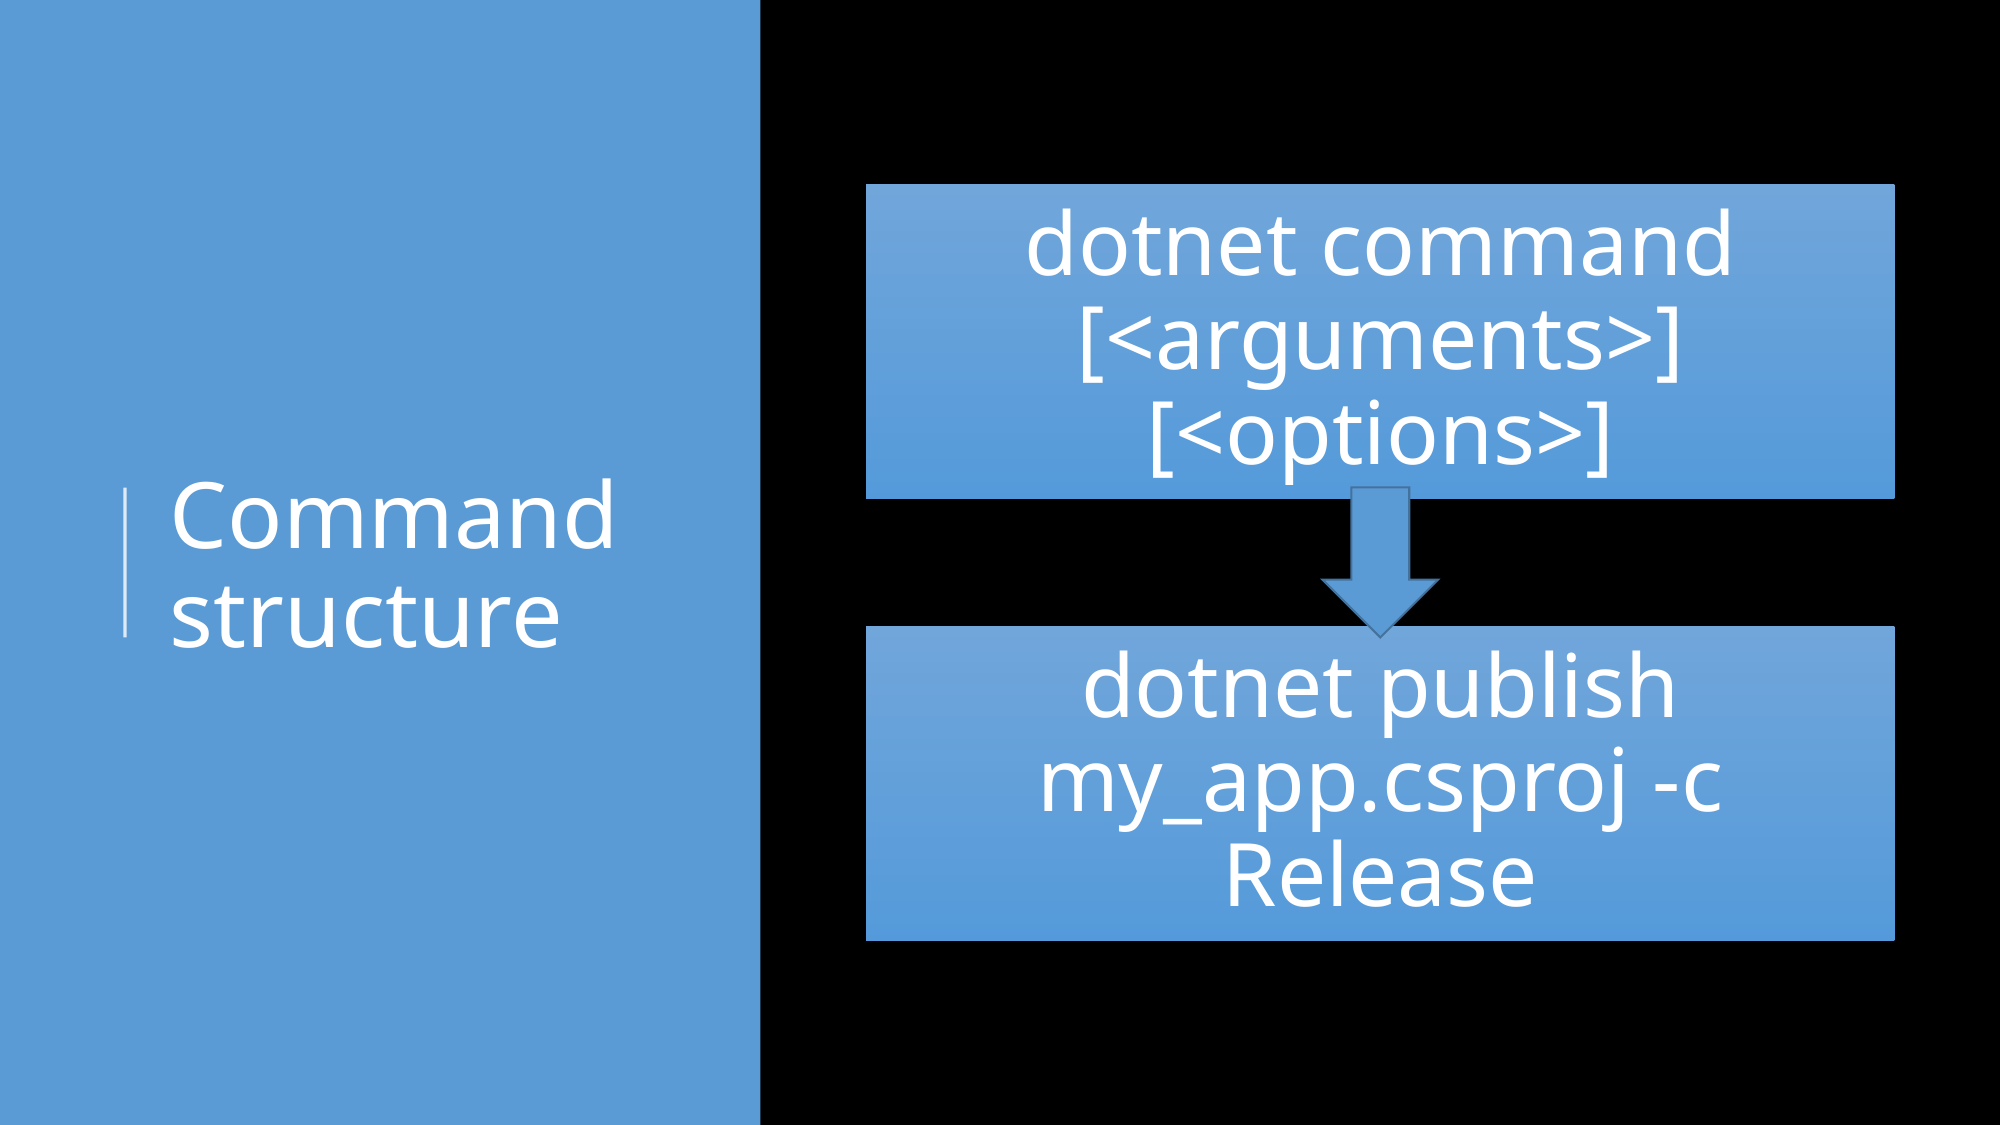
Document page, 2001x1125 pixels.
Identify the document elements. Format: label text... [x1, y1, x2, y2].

text_box [0, 0, 761, 1125]
title Command structure [154, 116, 708, 1020]
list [866, 105, 1895, 1020]
